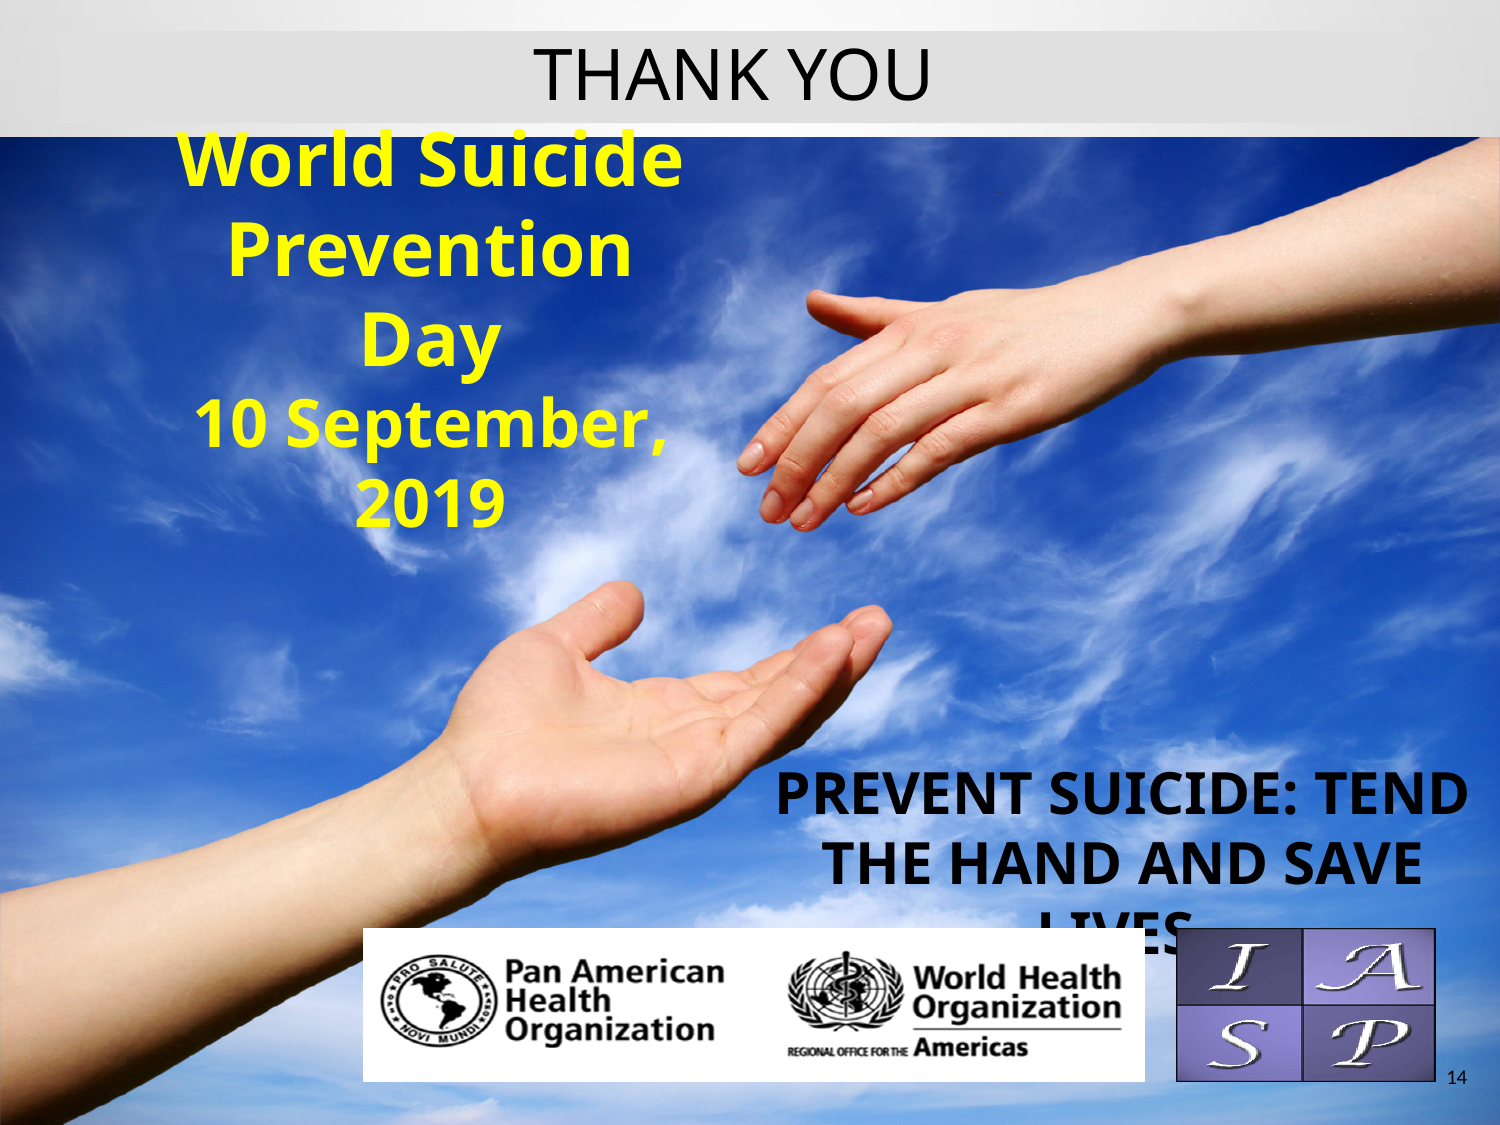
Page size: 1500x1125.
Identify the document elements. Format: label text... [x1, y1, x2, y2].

picture [1175, 928, 1436, 1082]
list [0, 136, 1500, 1125]
picture [0, 0, 1500, 136]
picture [363, 928, 1145, 1082]
title Thank you [58, 31, 1409, 124]
